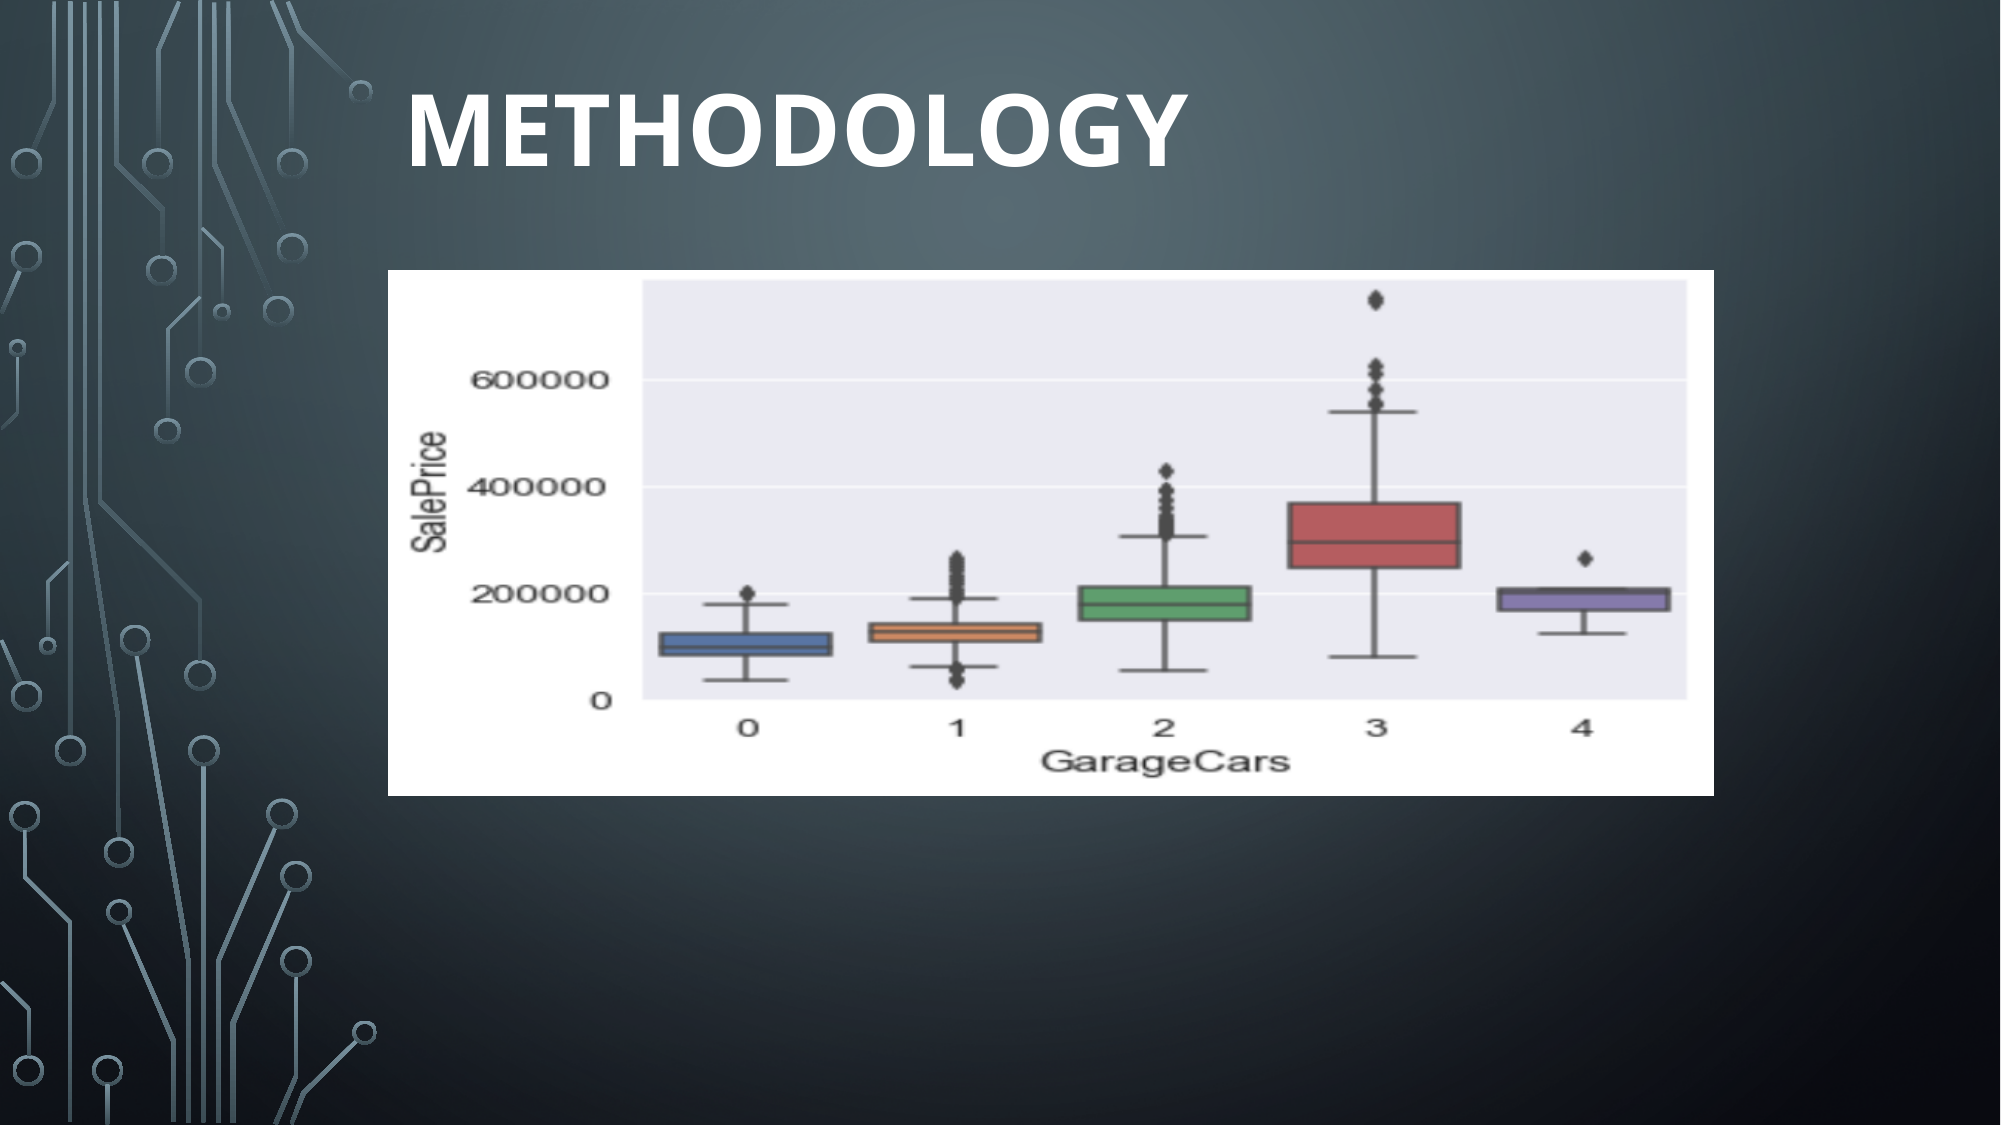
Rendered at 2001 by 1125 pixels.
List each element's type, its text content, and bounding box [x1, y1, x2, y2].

picture [387, 270, 1714, 796]
title methodology [388, 0, 1831, 196]
